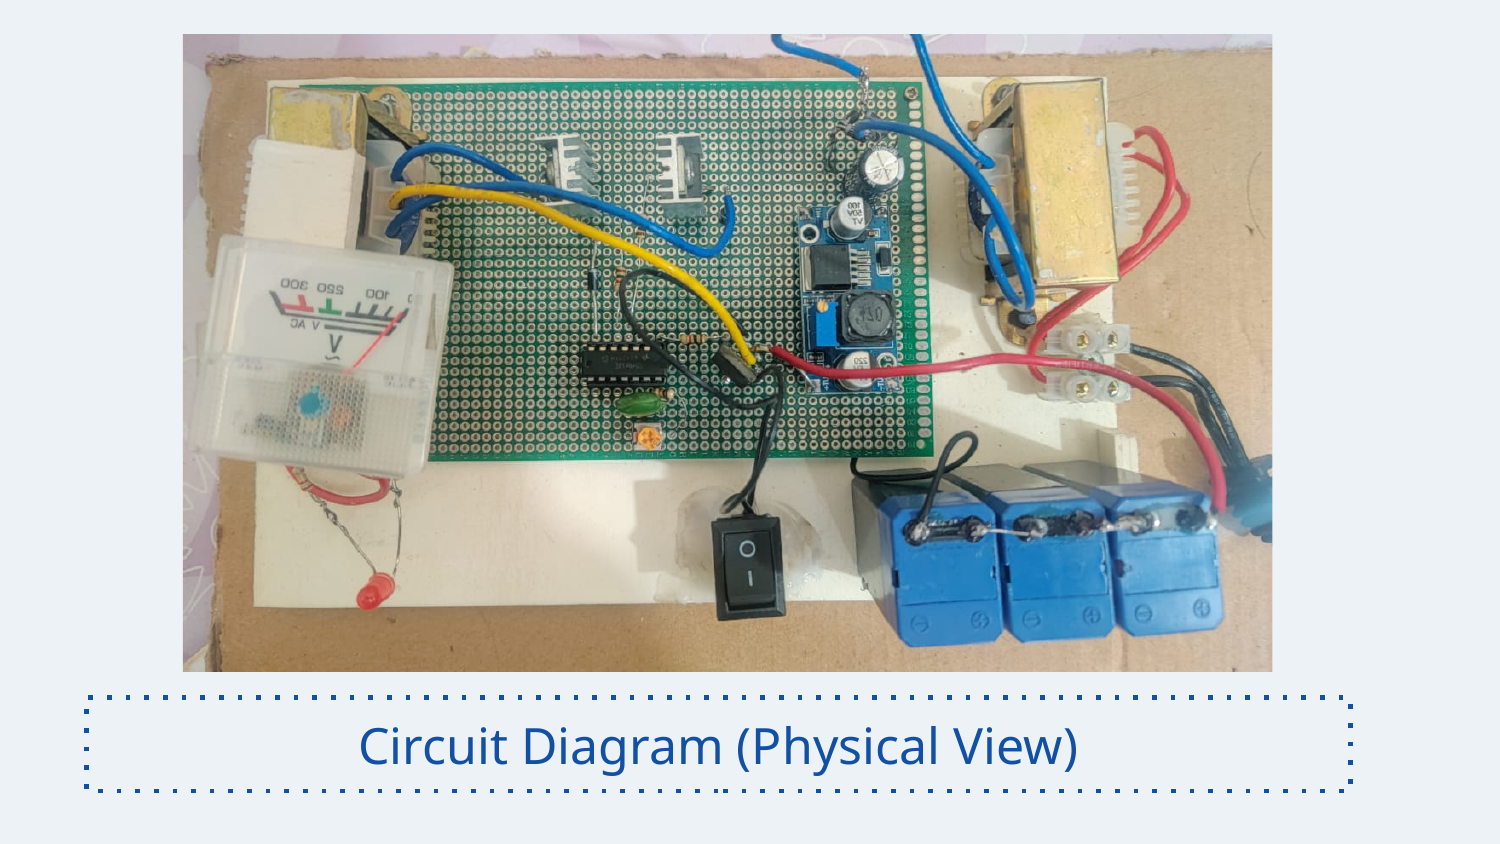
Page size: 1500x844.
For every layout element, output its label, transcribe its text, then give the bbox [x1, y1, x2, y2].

title Circuit Diagram (Physical View) [86, 697, 1351, 792]
picture [182, 33, 1273, 672]
